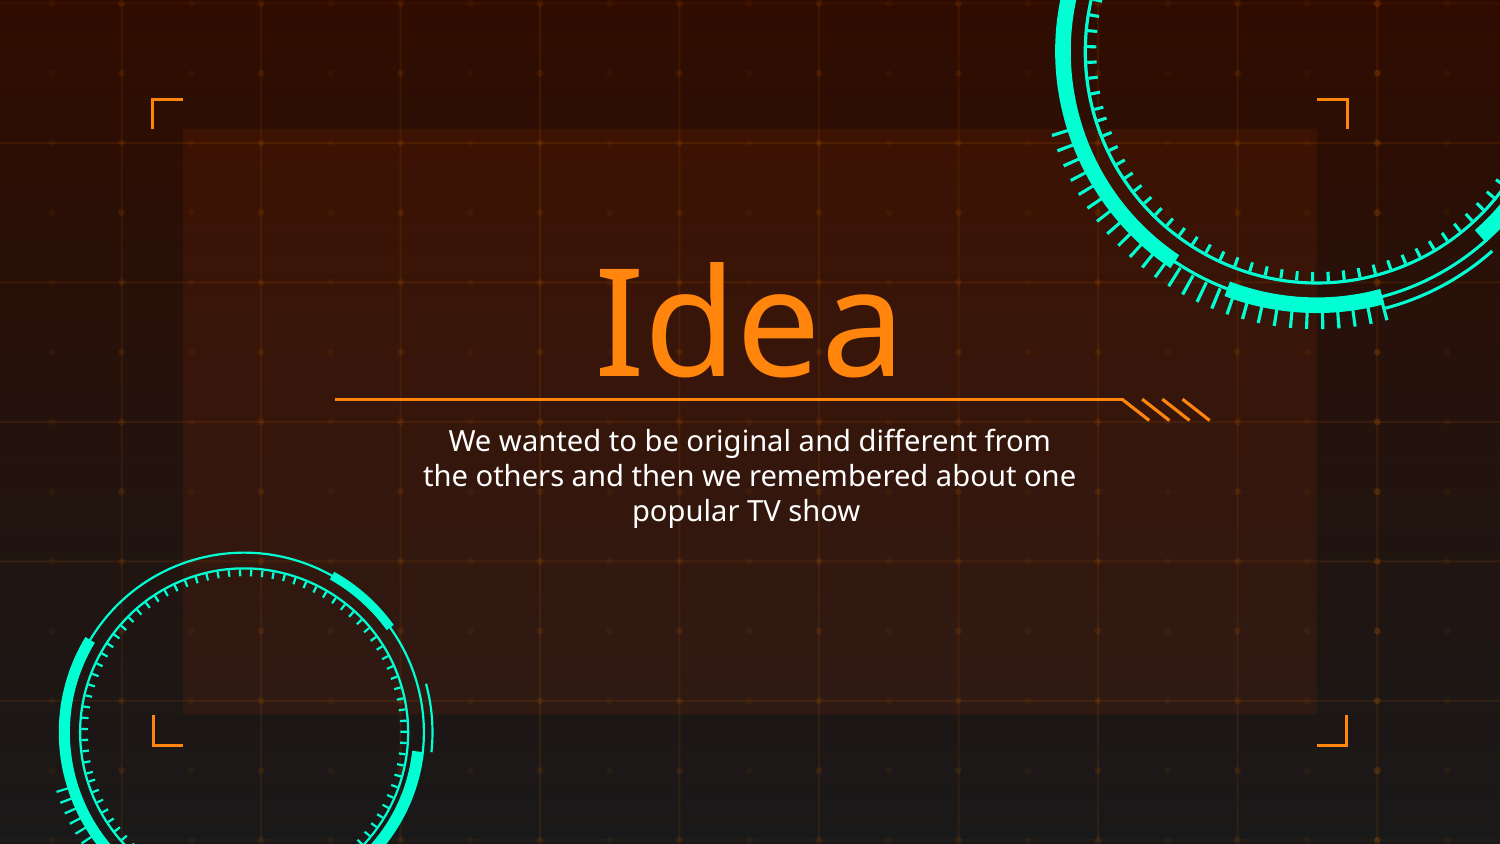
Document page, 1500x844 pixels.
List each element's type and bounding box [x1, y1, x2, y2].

text_box [334, 398, 1210, 421]
text_box [1047, 0, 1500, 337]
text_box [53, 547, 432, 844]
text_box [151, 98, 1348, 746]
